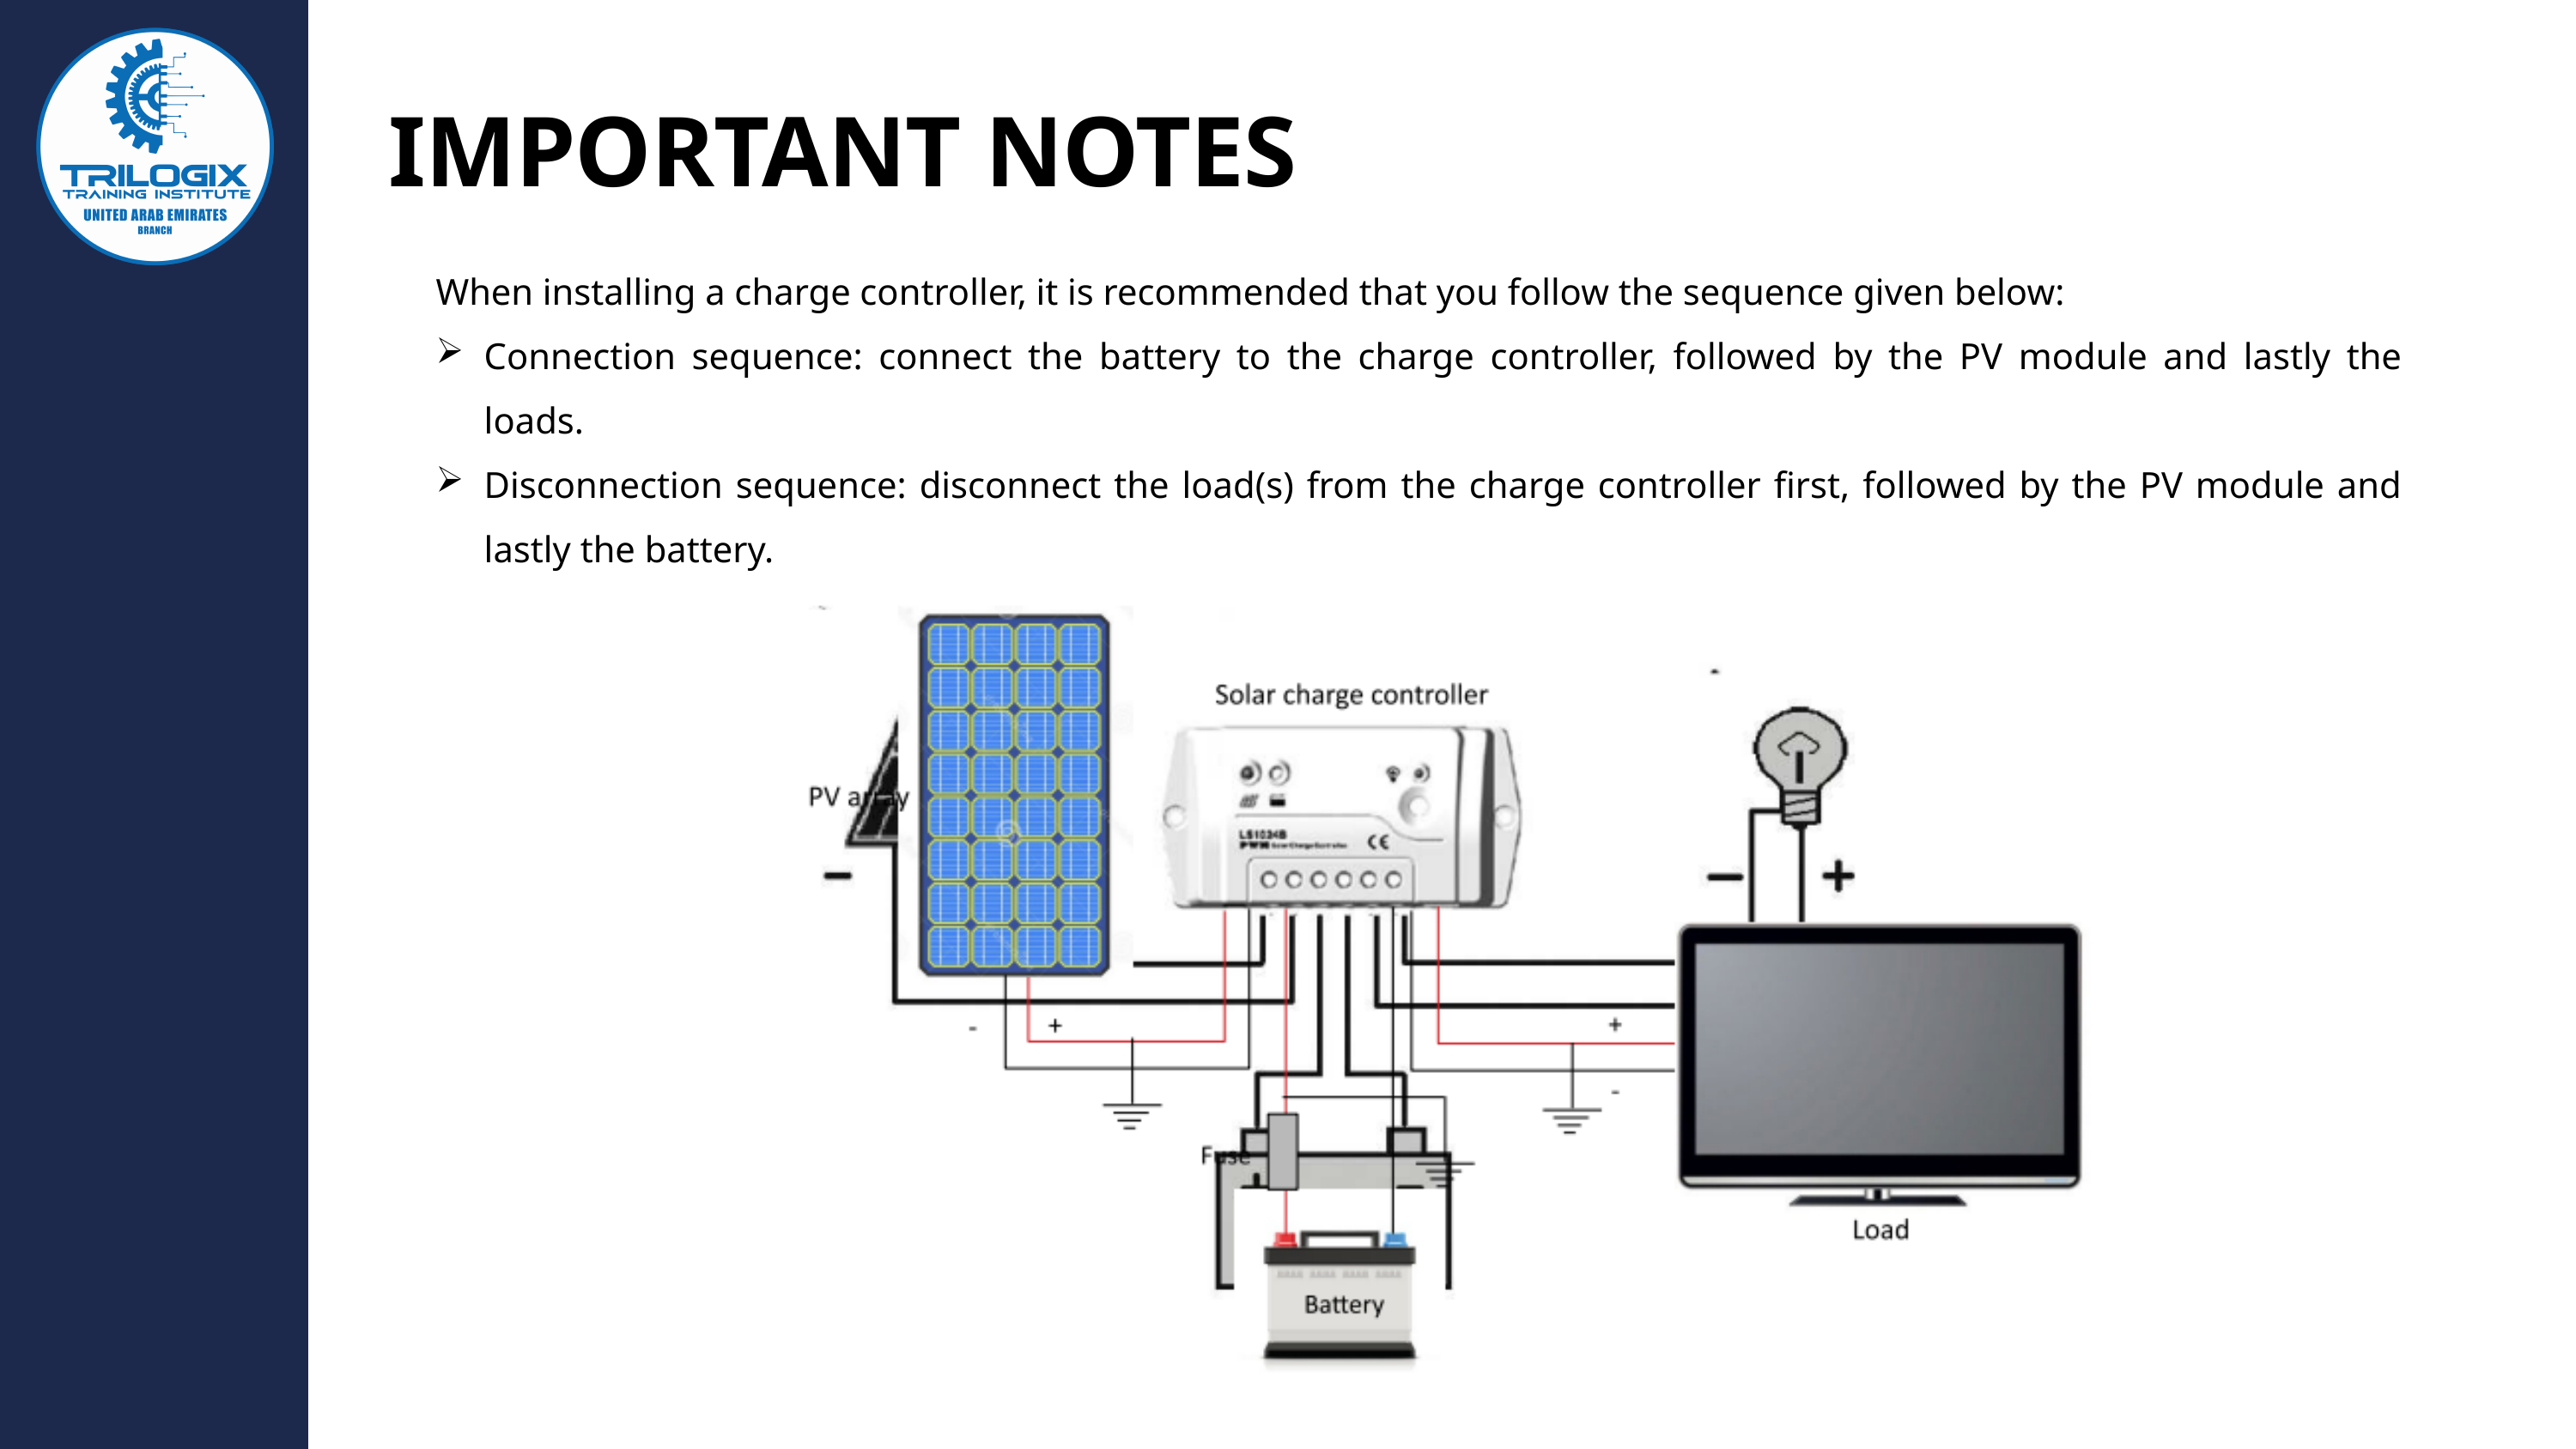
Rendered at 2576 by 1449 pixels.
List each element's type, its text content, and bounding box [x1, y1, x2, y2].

picture [599, 545, 2179, 1401]
text_box When installing a charge controller, it is recommended that you follow the sequence given below: Connection sequence: connect the battery to the charge controller, followed by the PV module and lastly the loads. Disconnection sequence: disconnect the load(s) from the charge controller first, followed by the PV module and lastly the battery. [422, 241, 2415, 576]
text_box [0, 0, 309, 1449]
text_box IMPORTANT NOTES [375, 5, 2447, 214]
